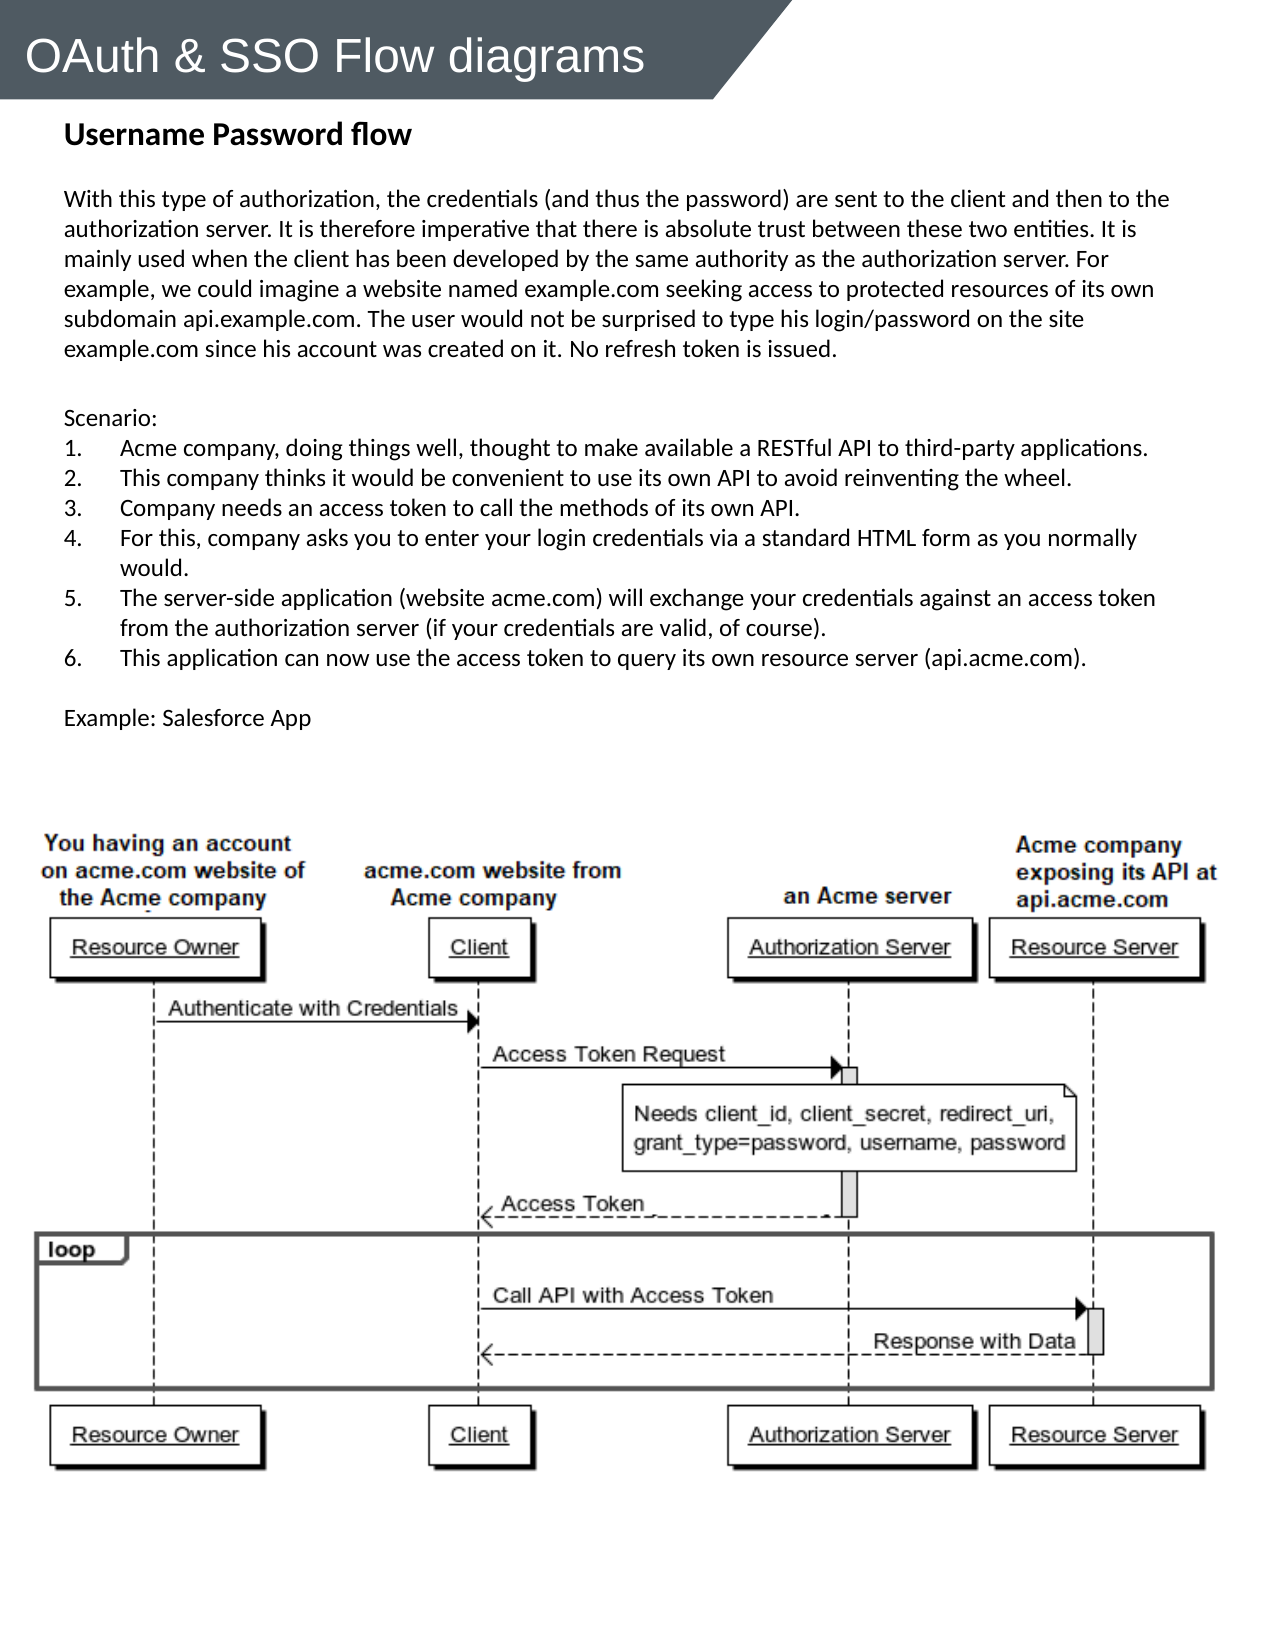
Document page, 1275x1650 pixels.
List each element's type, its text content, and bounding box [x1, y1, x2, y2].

list Username Password flow With this type of authorization, the credentials (and thus the password) are sent to the client and then to the authorization server. It is therefore imperative that there is absolute trust between these two entities. It is mainly used when the client has been developed by the same authority as the authorization server. For example, we could imagine a website named example.com seeking access to protected resources of its own subdomain api.example.com. The user would not be surprised to type his login/password on the site example.com since his account was created on it. No refresh token is issued. Scenario: Acme company, doing things well, thought to make available a RESTful API to third-party applications. This company thinks it would be convenient to use its own API to avoid reinventing the wheel. Company needs an access token to call the methods of its own API. For this, company asks you to enter your login credentials via a standard HTML form as you normally would. The server-side application (website acme.com) will exchange your credentials against an access token from the authorization server (if your credentials are valid, of course). This application can now use the access token to query its own resource server (api.acme.com). Example: Salesforce App [63, 112, 1188, 769]
title OAuth & SSO Flow diagrams [24, 24, 700, 142]
picture [26, 819, 1249, 1508]
